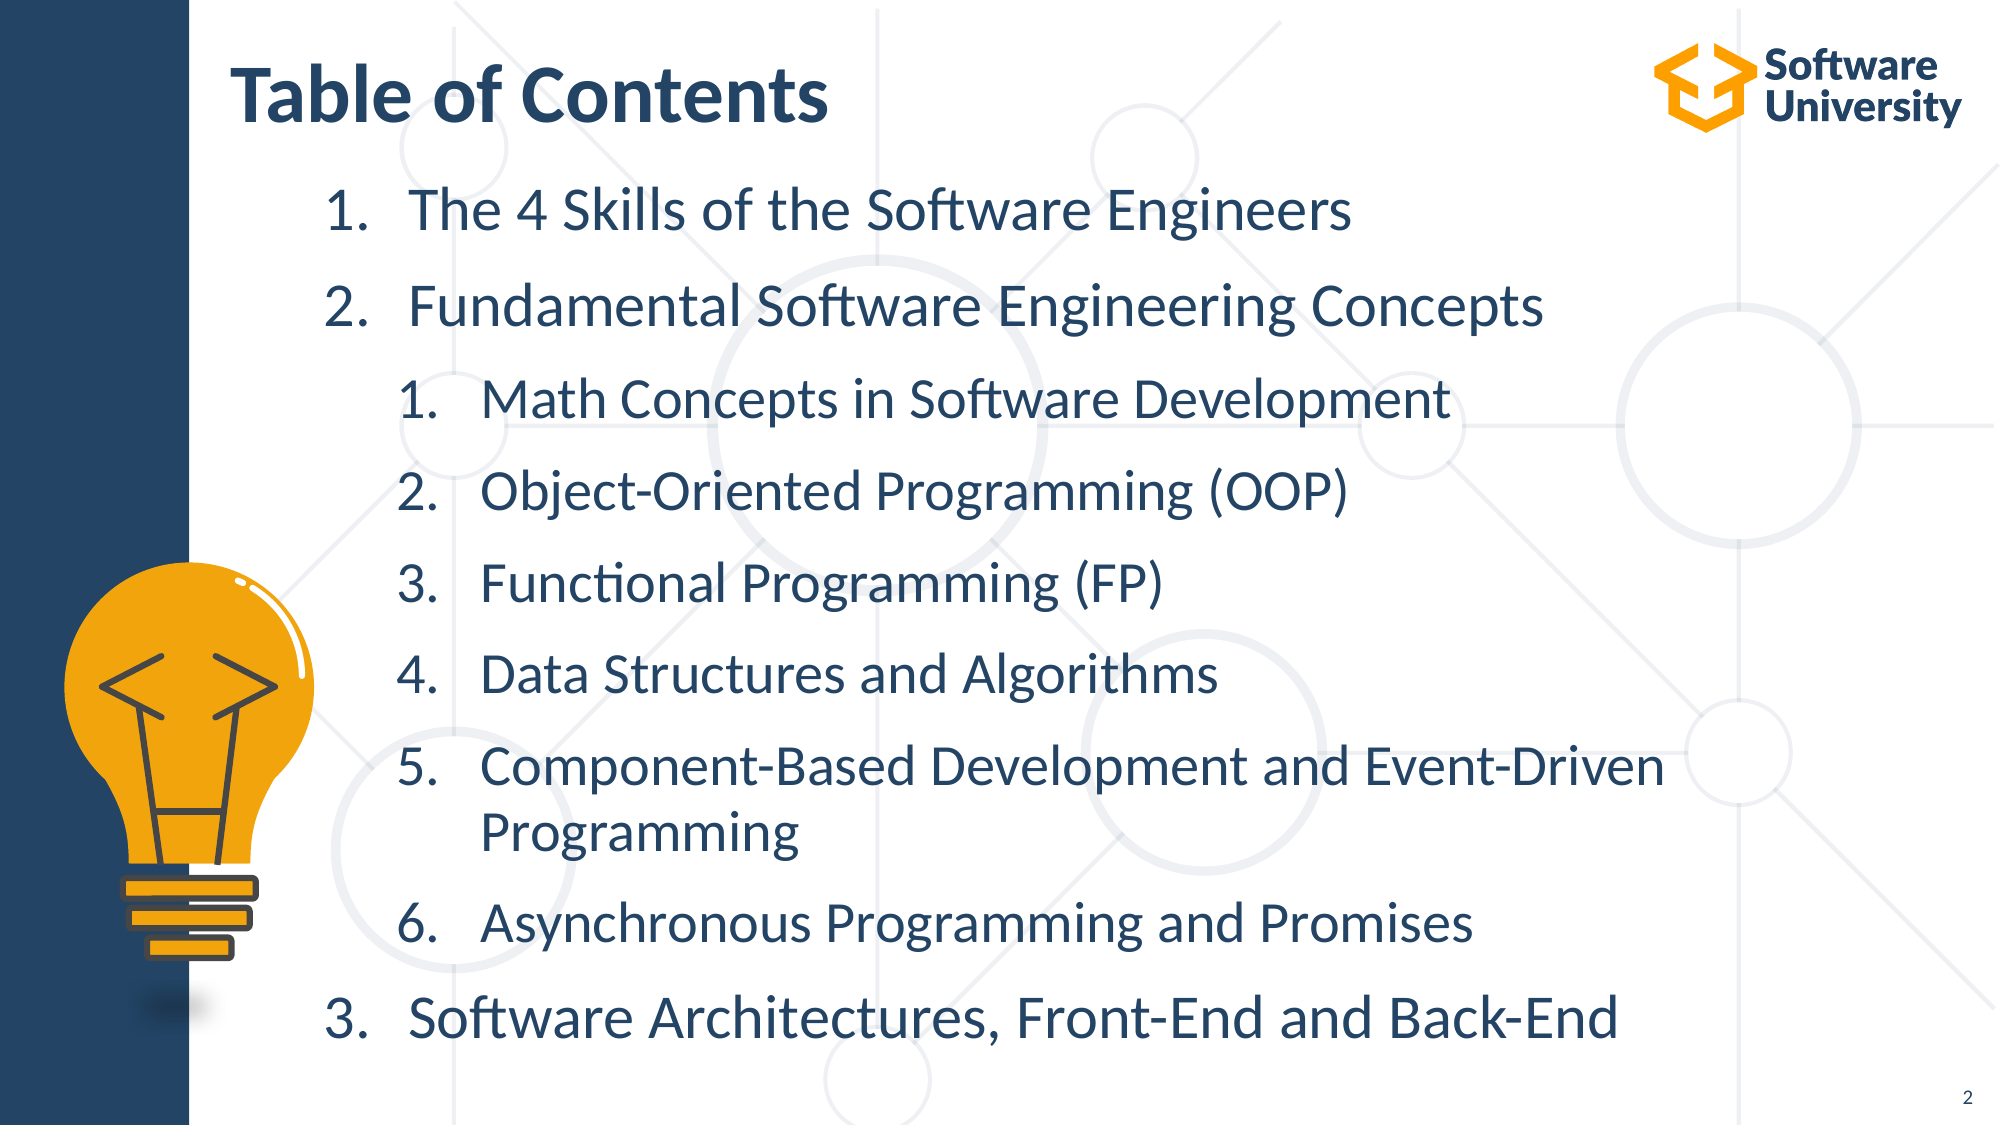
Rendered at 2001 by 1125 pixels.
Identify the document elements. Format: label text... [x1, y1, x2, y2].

title Table of Contents [212, 16, 1628, 162]
picture [1641, 31, 1973, 145]
text_box 2 [1927, 1067, 1989, 1117]
list The 4 Skills of the Software Engineers Fundamental Software Engineering Concepts Math Concepts in Software Development Object-Oriented Programming (OOP) Functional Programming (FP) Data Structures and Algorithms Component-Based Development and Event-Driven Programming Asynchronous Programming and Promises Software Architectures, Front-End and Back-End [306, 167, 1967, 1107]
